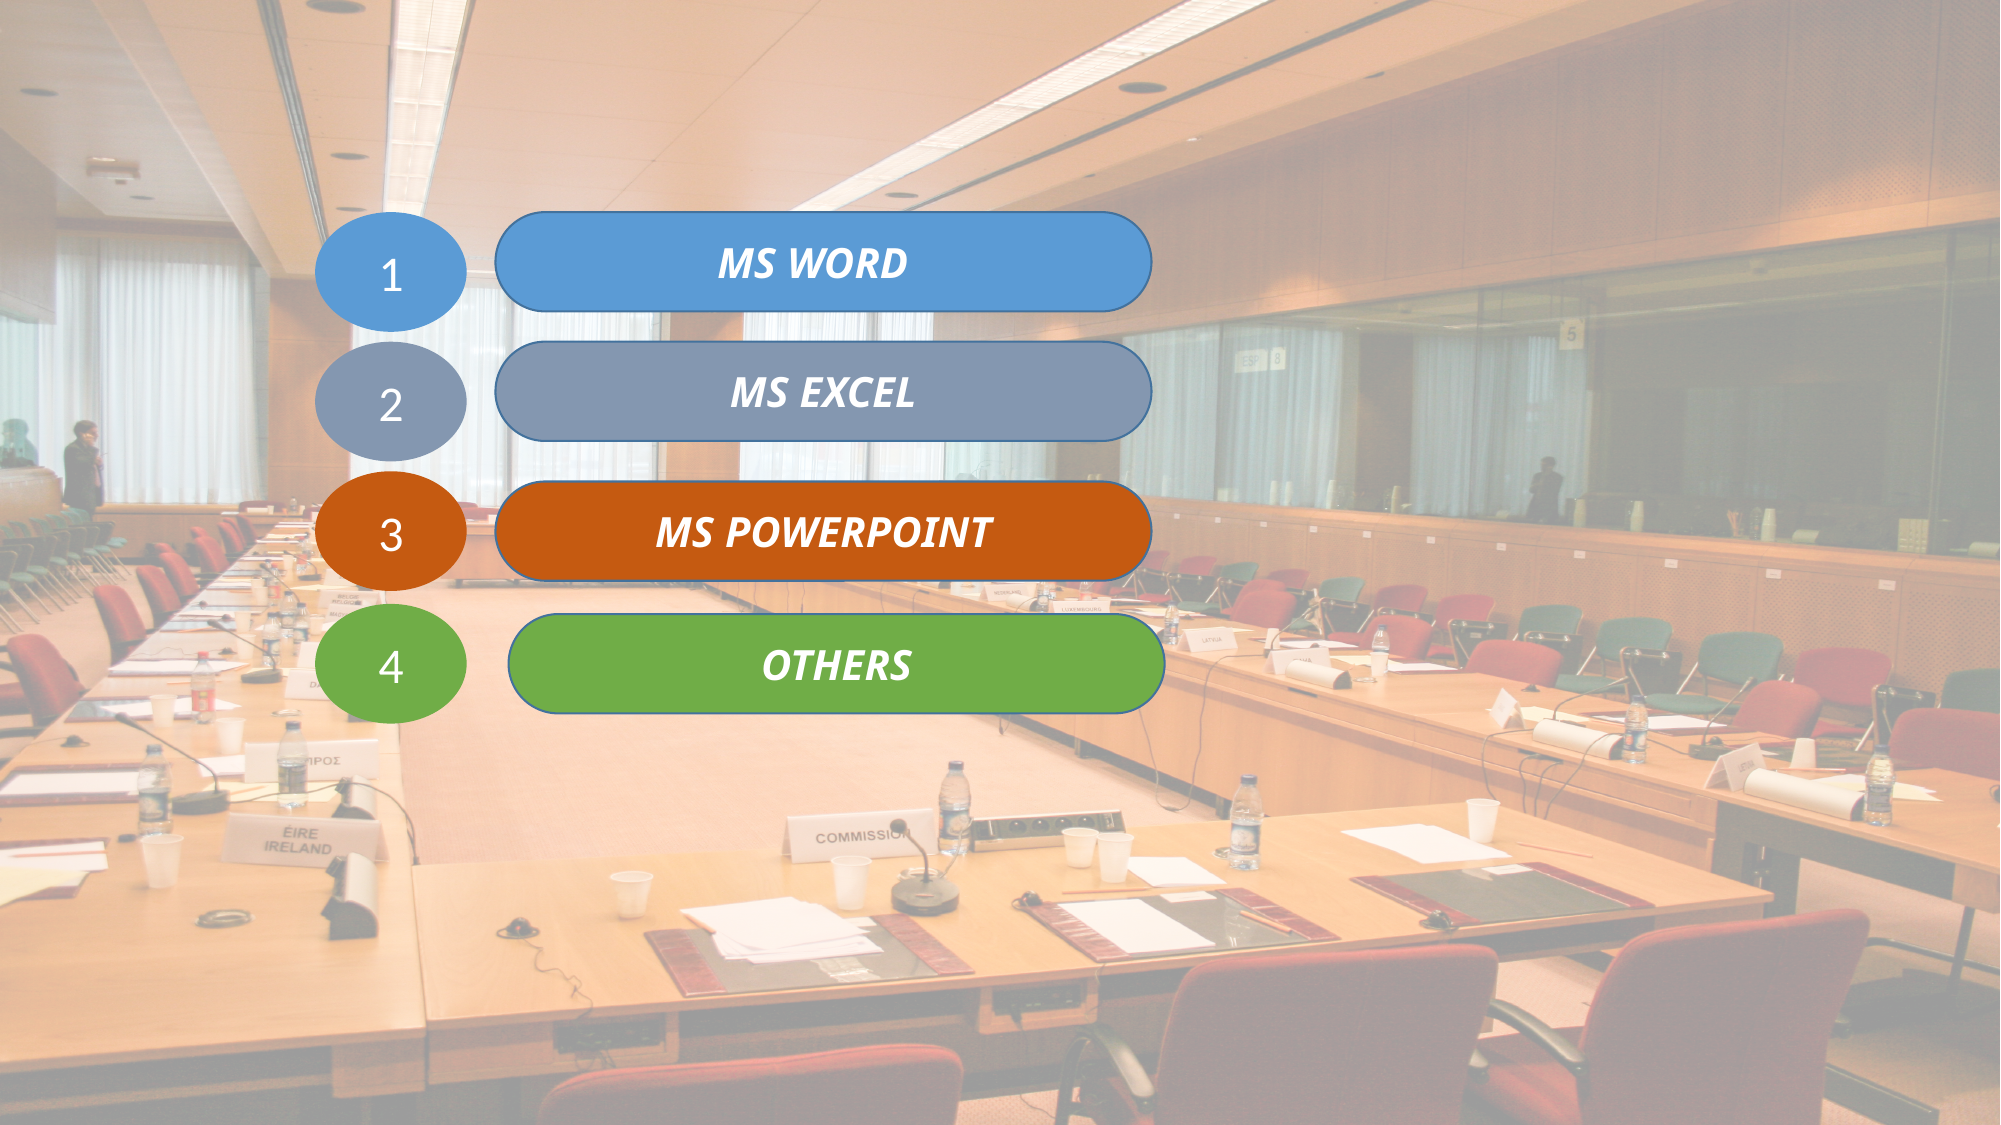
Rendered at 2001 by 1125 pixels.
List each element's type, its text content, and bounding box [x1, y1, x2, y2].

text_box 3 [314, 470, 468, 592]
text_box MS WORD [494, 211, 1153, 313]
text_box 1 [314, 211, 468, 333]
text_box 2 [314, 340, 468, 463]
text_box MS POWERPOINT [494, 480, 1153, 582]
text_box OTHERS [507, 613, 1166, 715]
text_box MS EXCEL [494, 340, 1153, 442]
text_box 4 [314, 602, 468, 725]
